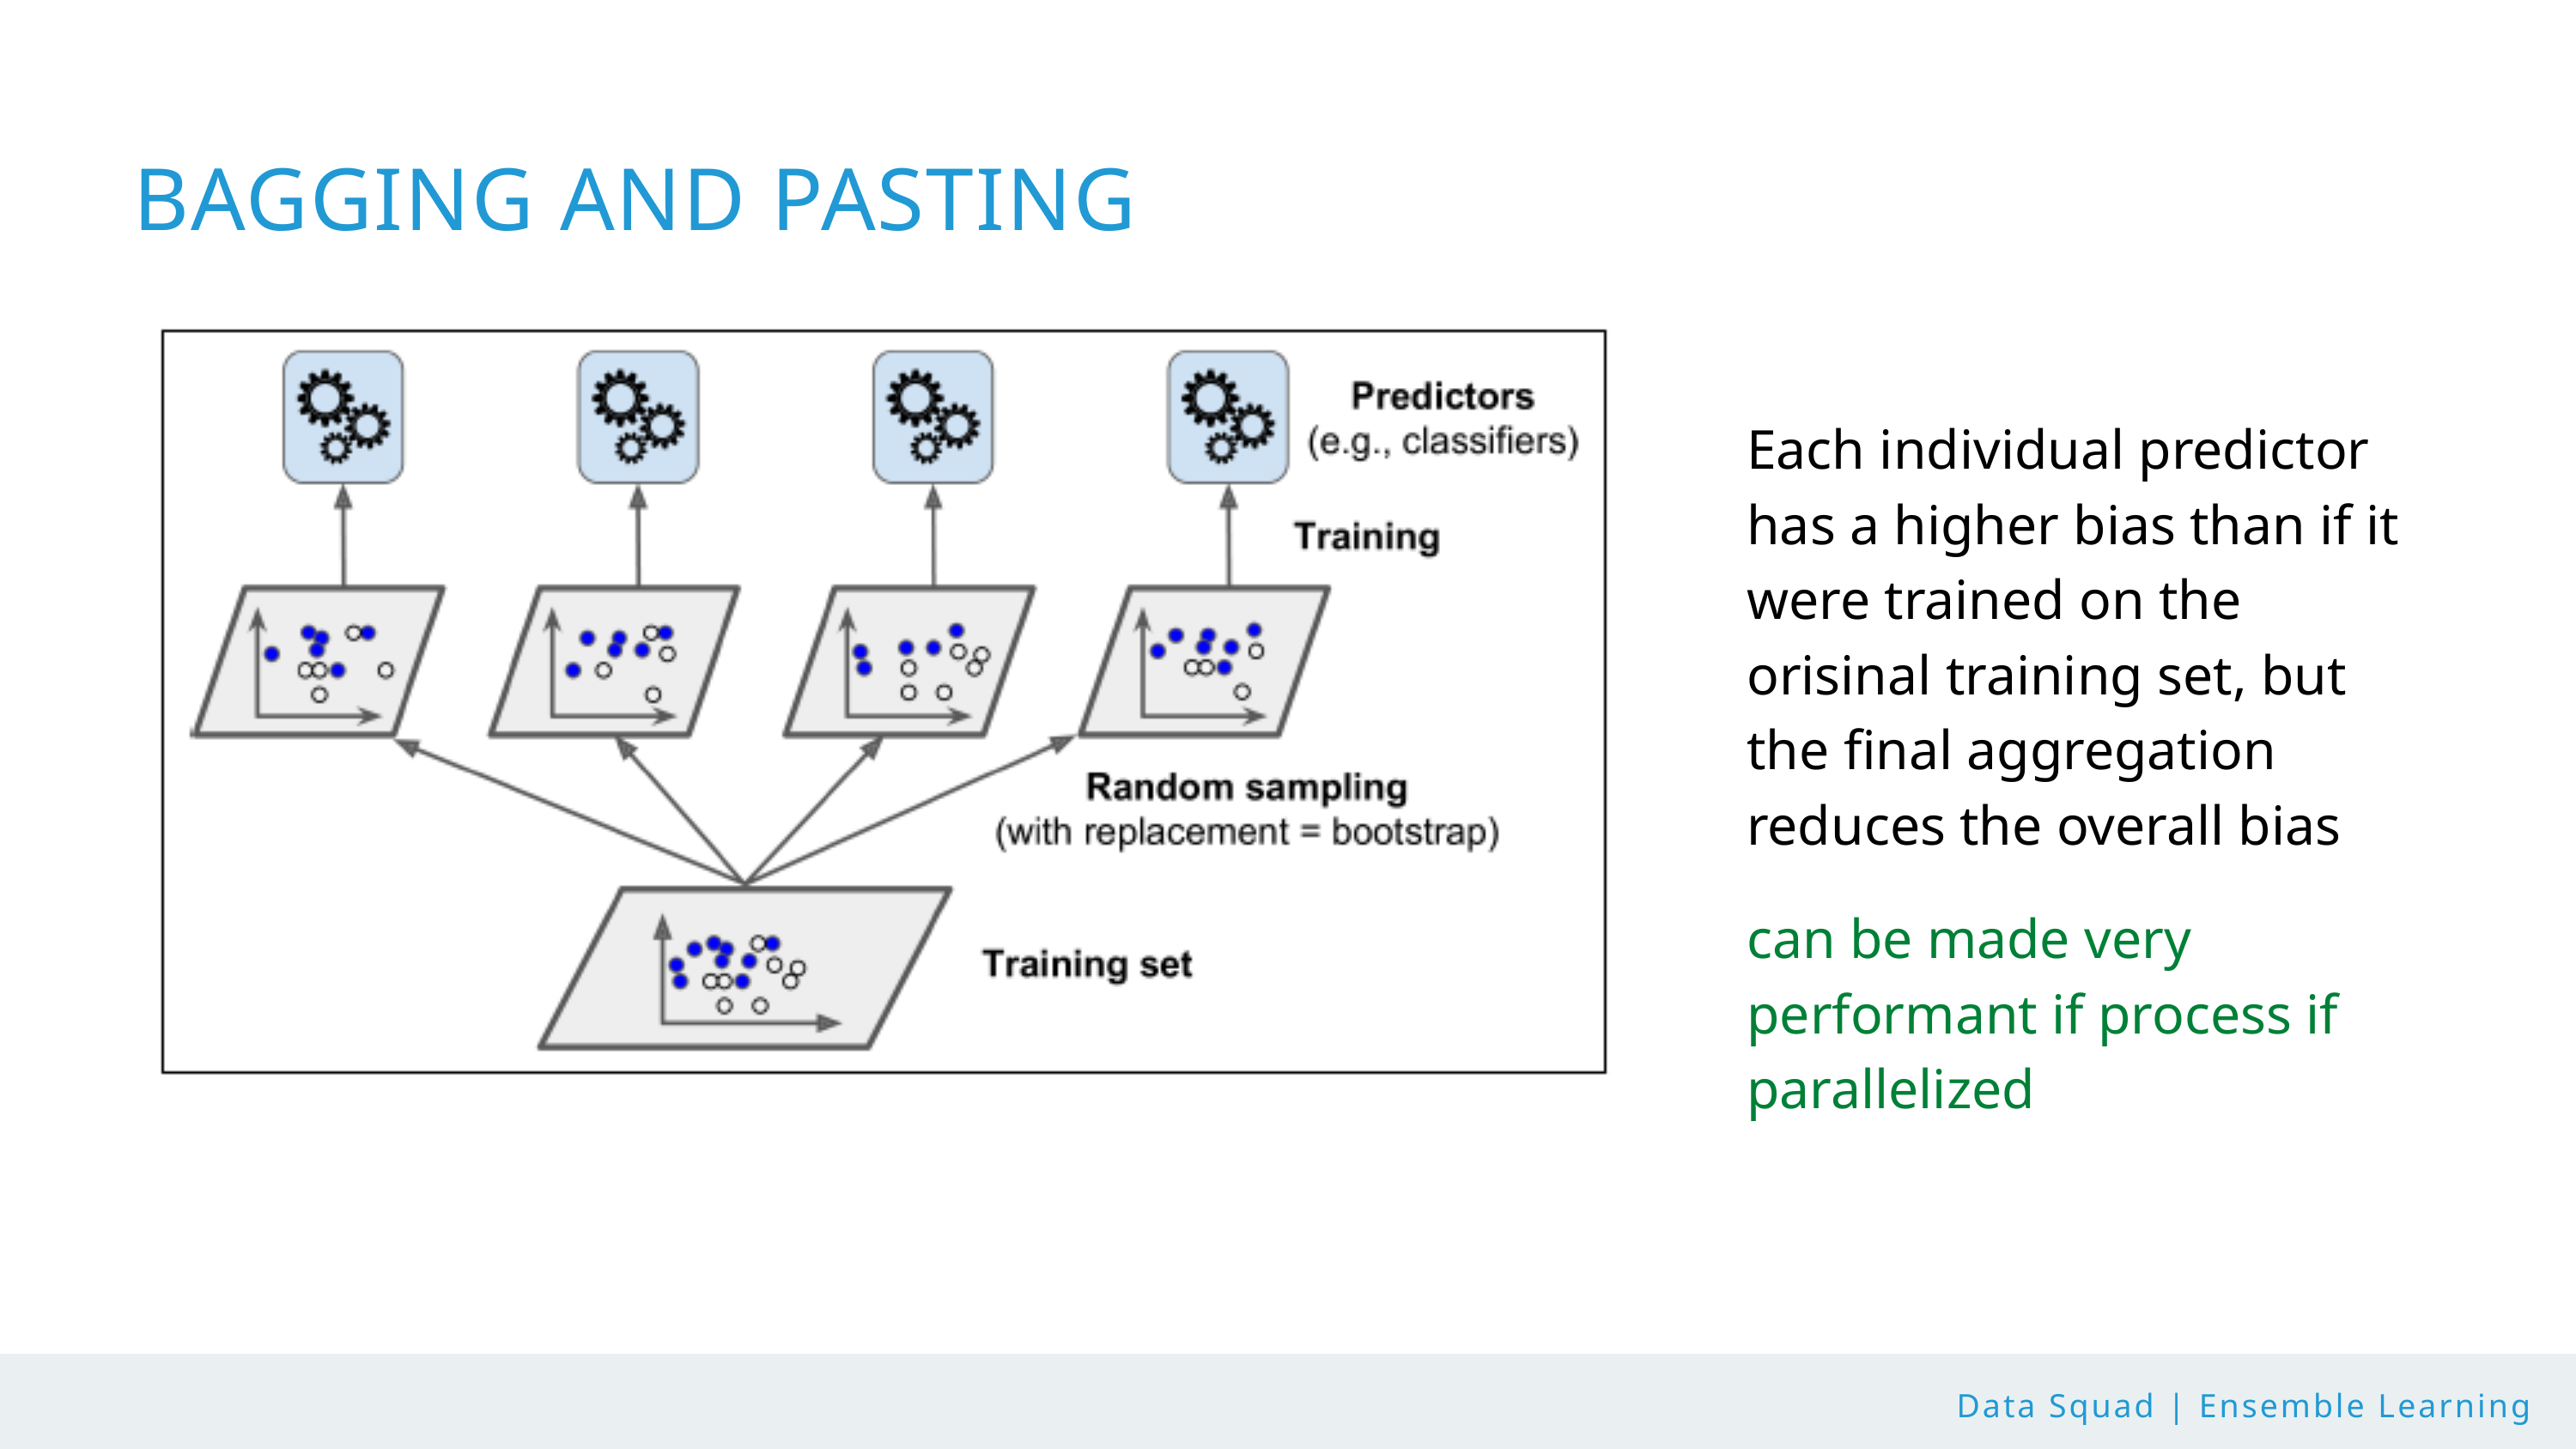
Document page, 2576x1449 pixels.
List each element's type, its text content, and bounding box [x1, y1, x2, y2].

text_box Each individual predictor has a higher bias than if it were trained on the orisinal training set, but the final aggregation reduces the overall bias [1747, 404, 2412, 856]
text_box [0, 1353, 2576, 1449]
text_box can be made very performant if process if parallelized [1747, 894, 2412, 1119]
text_box [144, 315, 1628, 1088]
text_box BAGGING AND PASTING [133, 144, 2539, 248]
